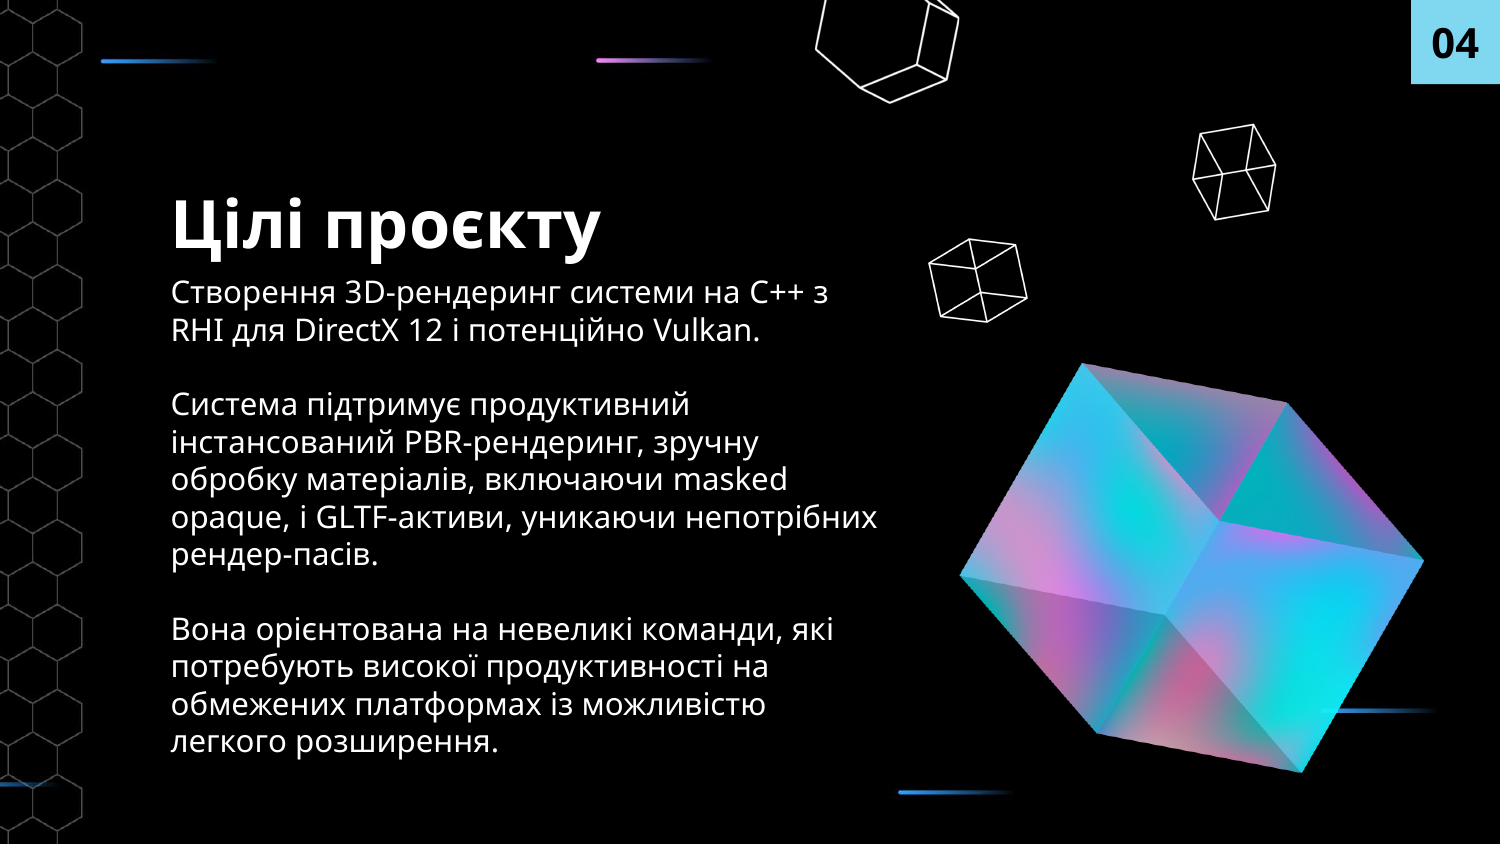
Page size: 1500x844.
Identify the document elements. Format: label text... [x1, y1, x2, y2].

title Цілі проєкту [155, 166, 1058, 261]
picture [0, 0, 1500, 844]
list Створення 3D-рендеринг системи на C++ з RHI для DirectX 12 і потенційно Vulkan. Система підтримує продуктивний інстансований PBR-рендеринг, зручну обробку матеріалів, включаючи masked opaque, і GLTF-активи, уникаючи непотрібних рендер-пасів. Вона орієнтована на невеликі команди, які потребують високої продуктивності на обмежених платформах із можливістю легкого розширення. [155, 301, 899, 731]
text_box 04 [1411, 0, 1500, 85]
